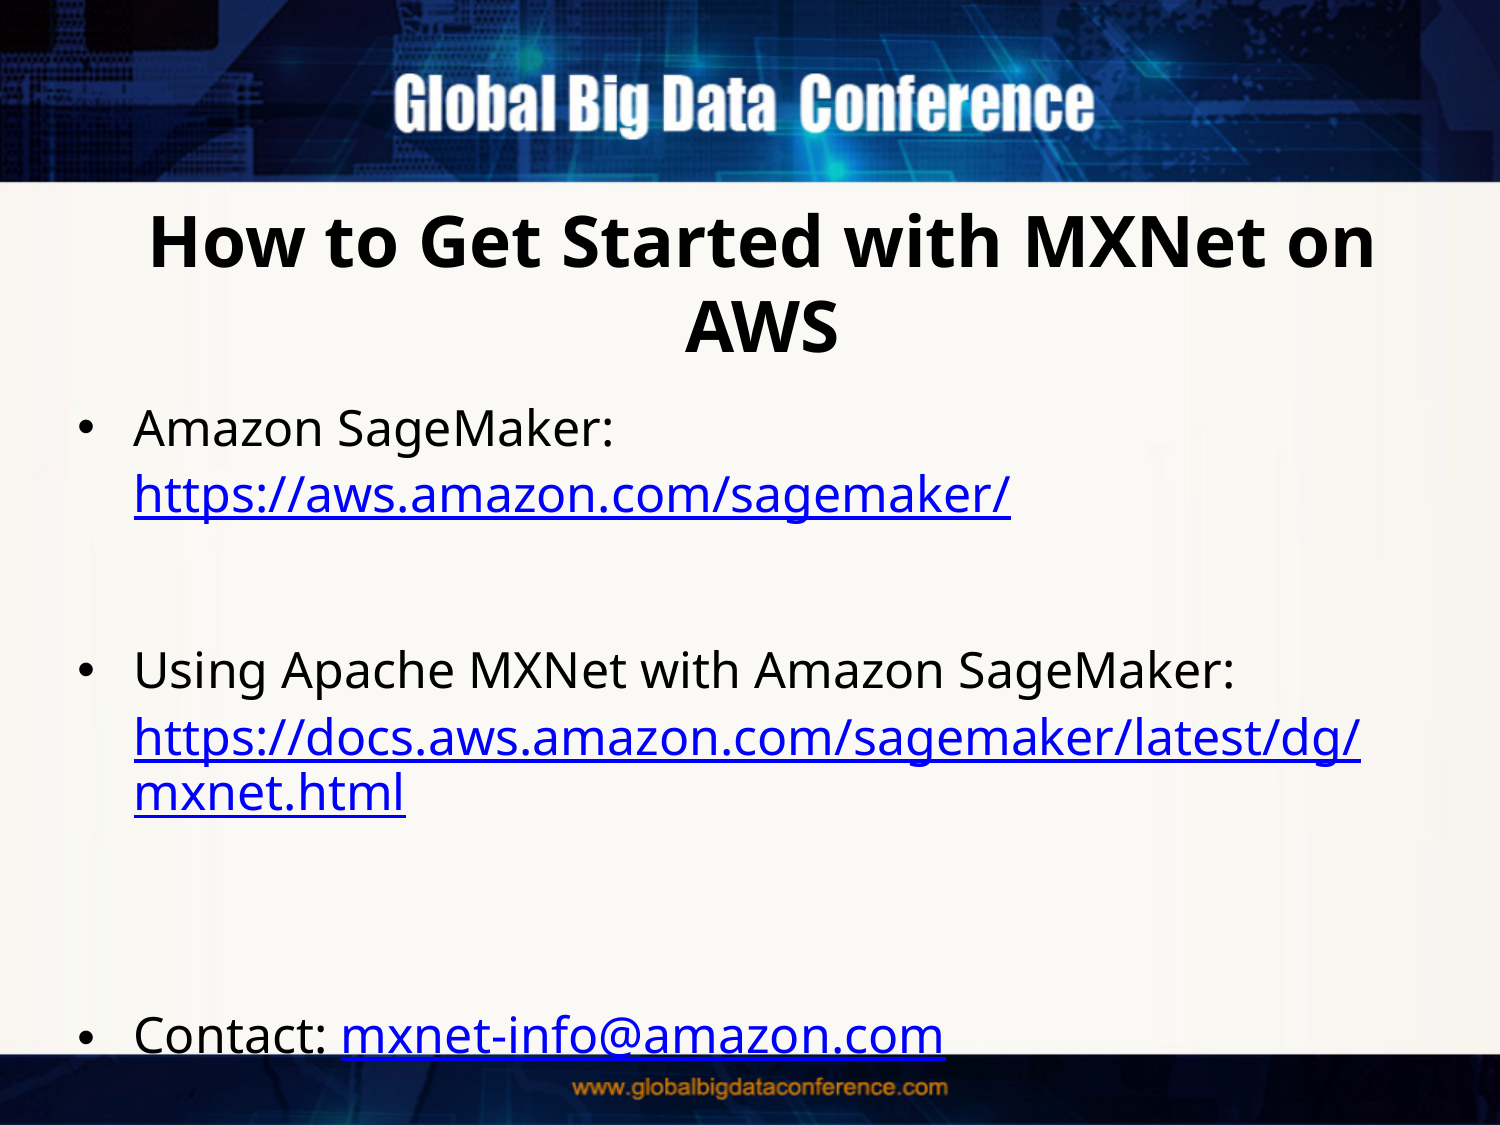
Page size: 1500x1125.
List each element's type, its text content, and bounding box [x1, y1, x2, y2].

title How to Get Started with MXNet on AWS [87, 187, 1438, 375]
text_box Amazon SageMaker: https://aws.amazon.com/sagemaker/ Using Apache MXNet with Amazon SageMaker: https://docs.aws.amazon.com/sagemaker/latest/dg/mxnet.html Contact: mxnet-info@amazon.com [62, 374, 1409, 1038]
picture [0, 0, 1500, 1125]
